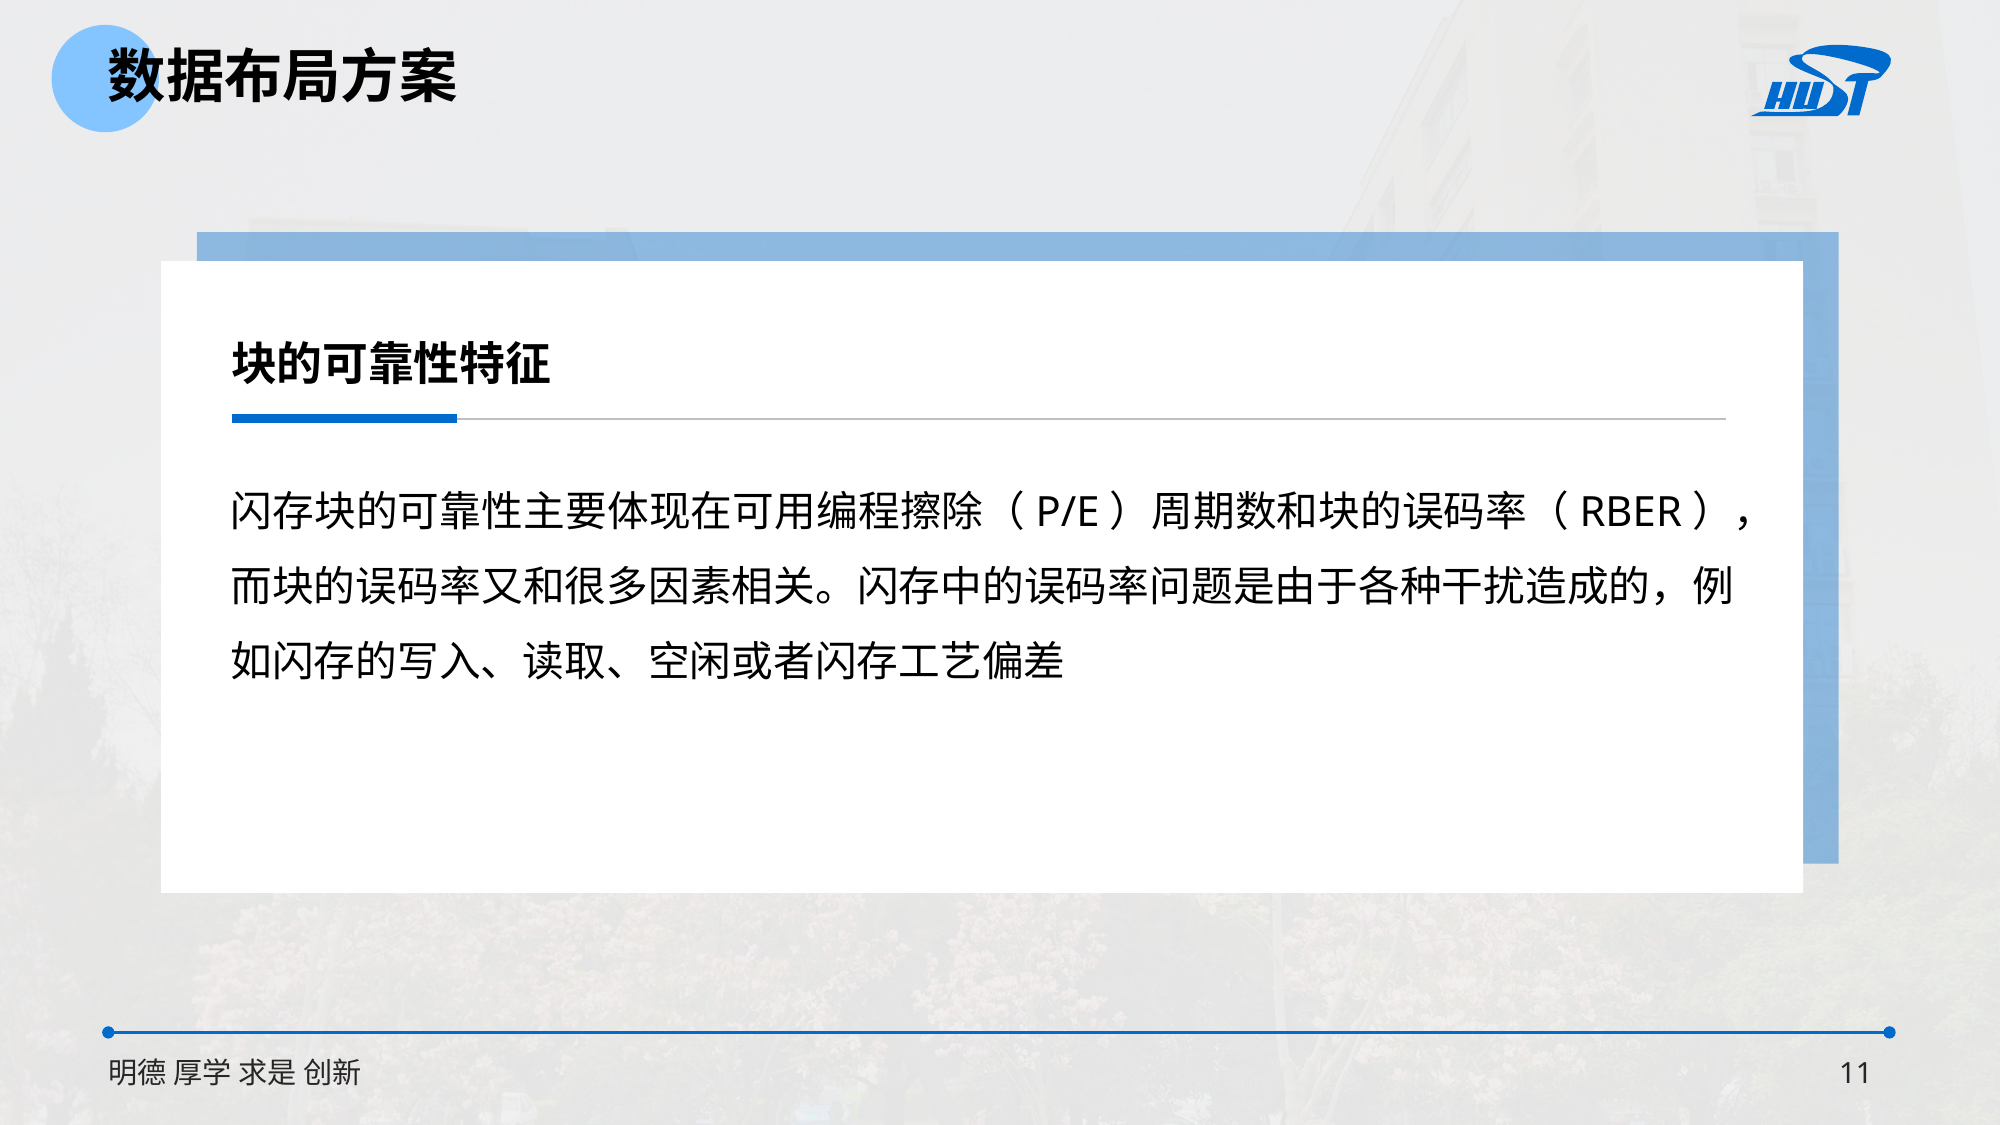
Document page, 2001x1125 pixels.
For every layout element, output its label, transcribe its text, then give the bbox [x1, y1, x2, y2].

list 数据布局方案 [93, 43, 887, 114]
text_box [161, 231, 1839, 893]
